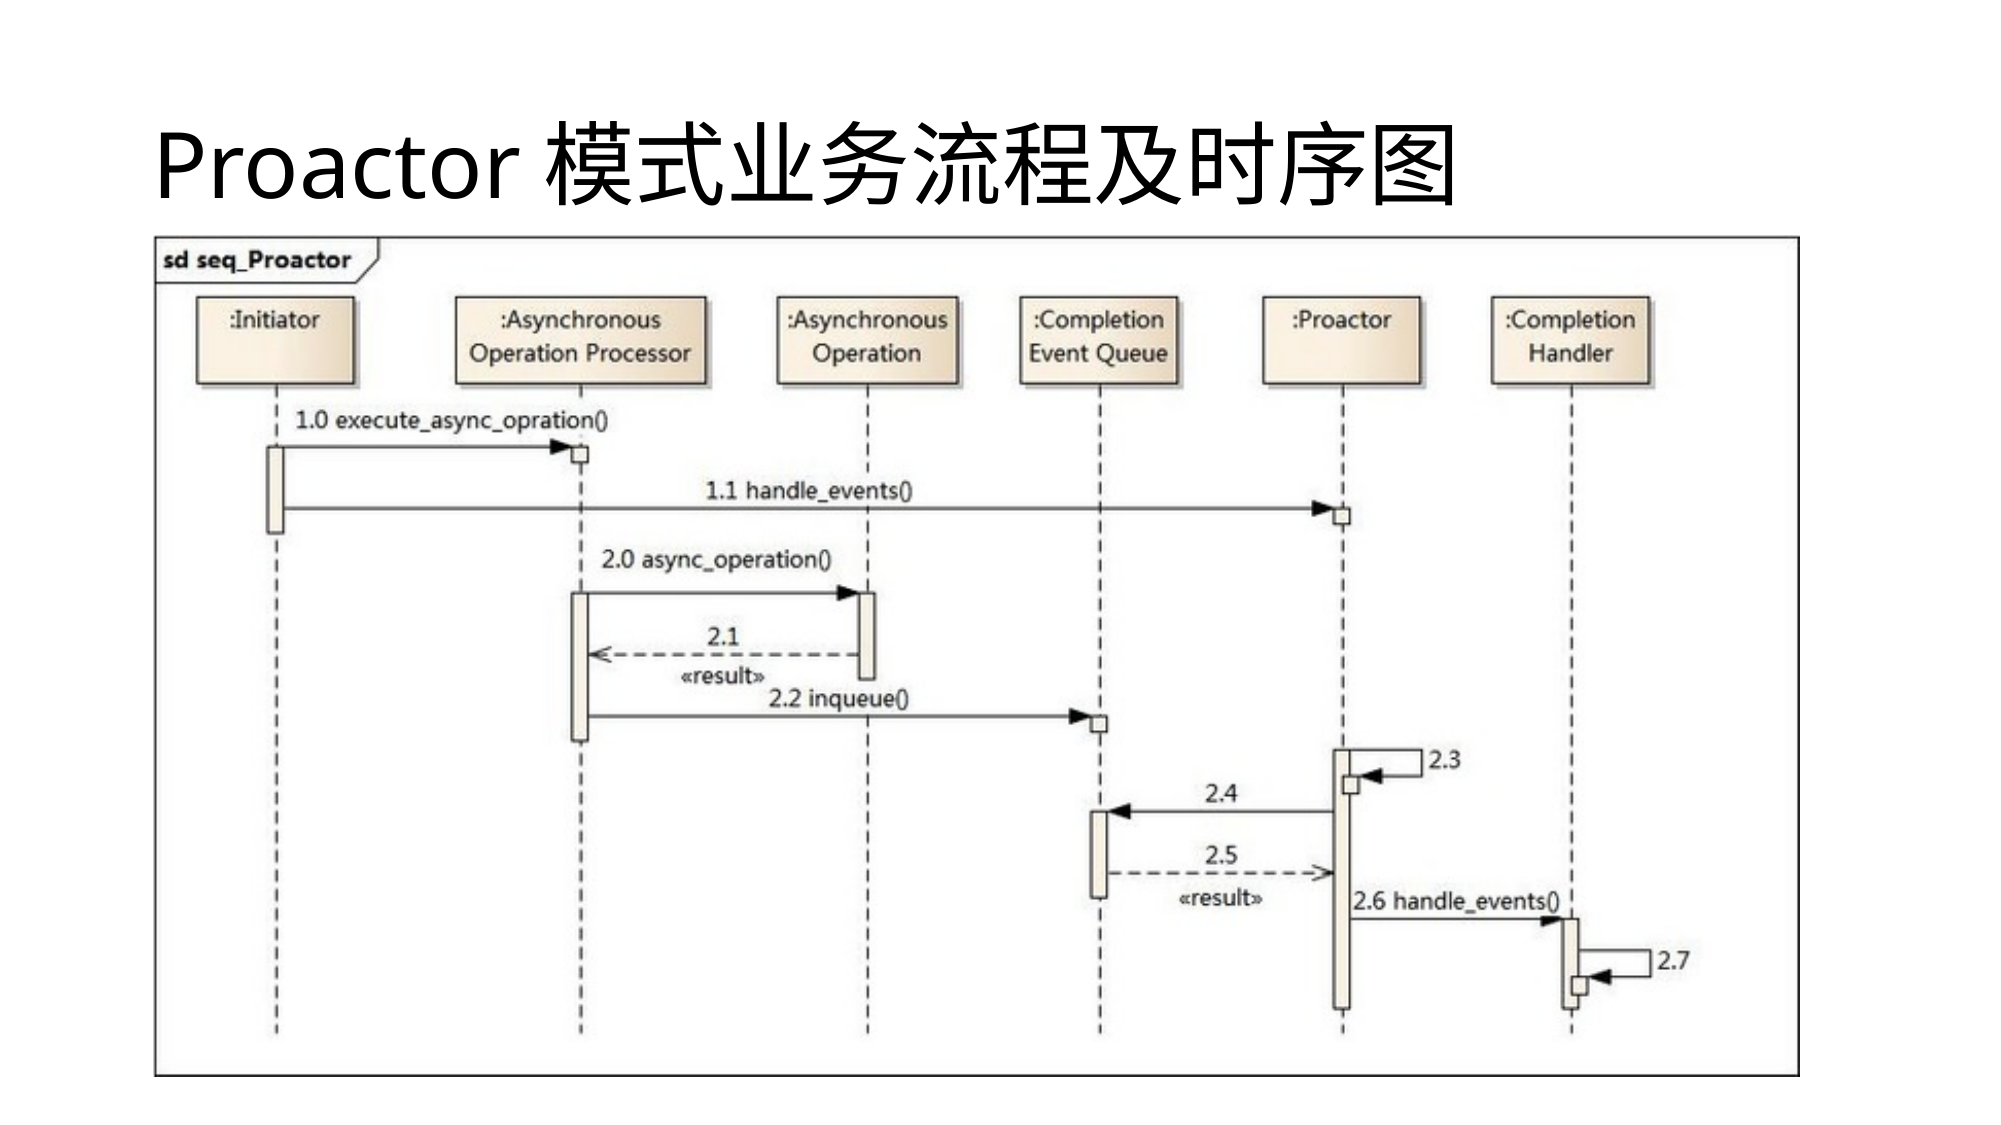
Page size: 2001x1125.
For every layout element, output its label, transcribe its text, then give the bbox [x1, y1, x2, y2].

picture [152, 235, 1800, 1078]
title Proactor模式业务流程及时序图 [137, 59, 1863, 278]
